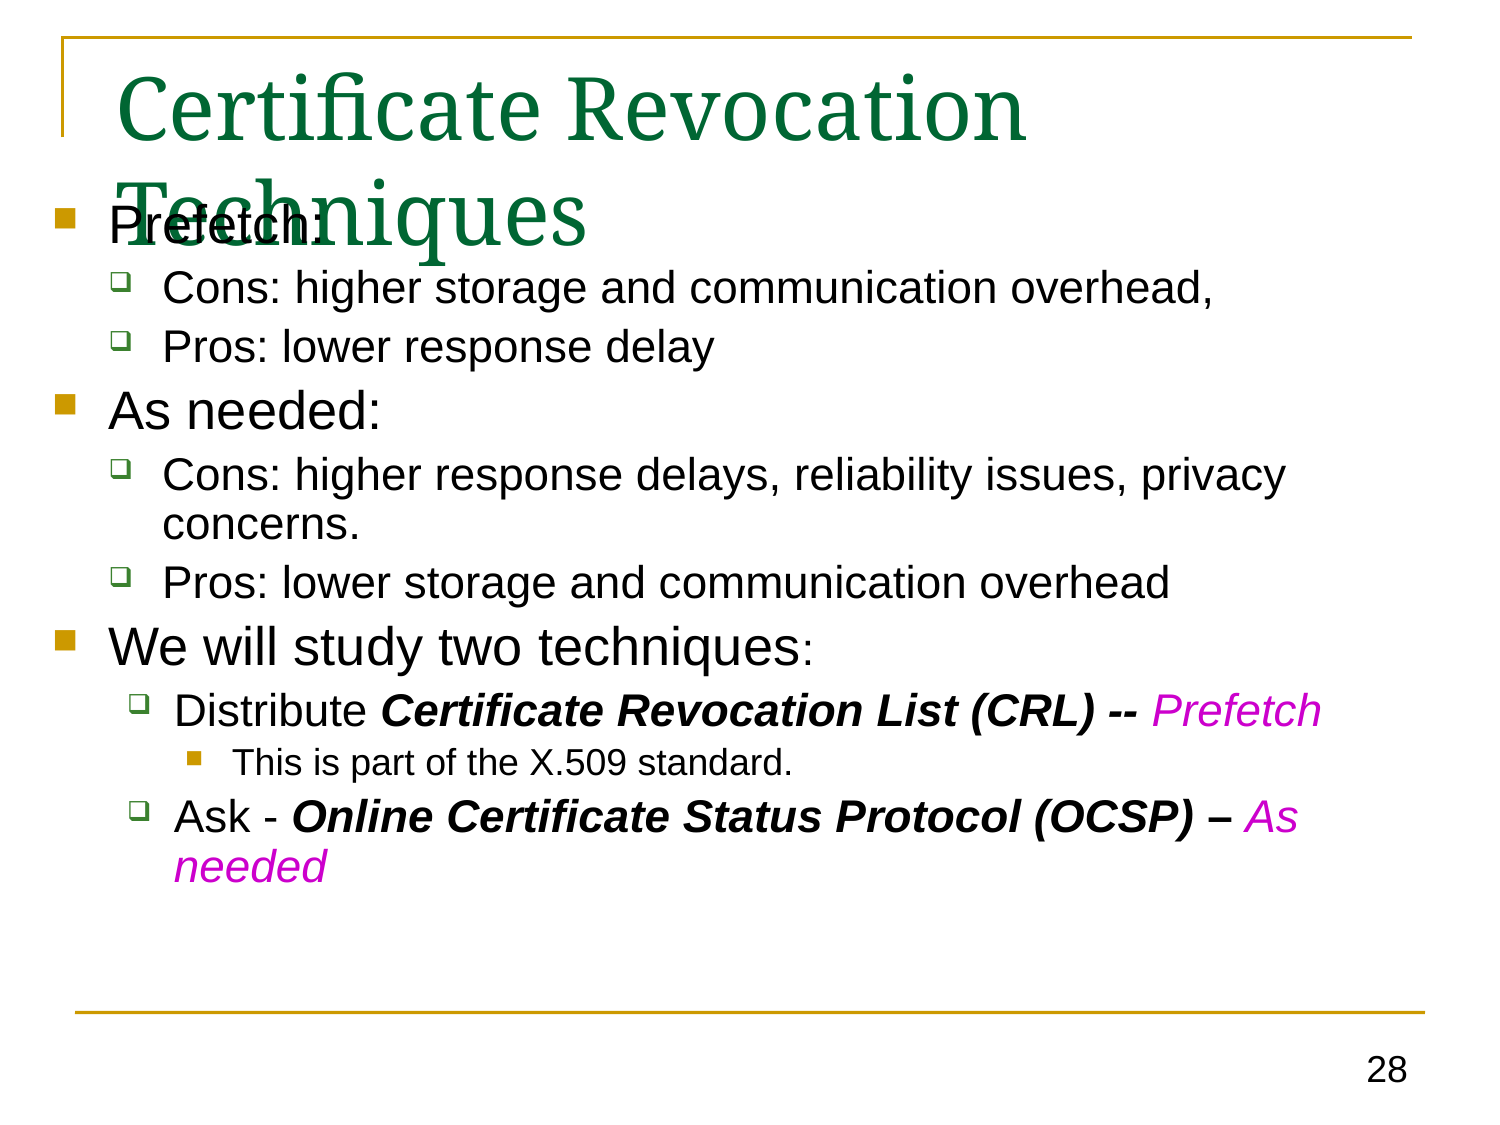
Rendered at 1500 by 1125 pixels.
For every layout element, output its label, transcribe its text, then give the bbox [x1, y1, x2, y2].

text_box 28 [1351, 1023, 1424, 1098]
title Certificate Revocation Techniques [100, 45, 1376, 189]
list Prefetch: Cons: higher storage and communication overhead, Pros: lower response delay As needed: Cons: higher response delays, reliability issues, privacy concerns. Pros: lower storage and communication overhead We will study two techniques: Distribute Certificate Revocation List (CRL) -- Prefetch This is part of the X.509 standard. Ask - Online Certificate Status Protocol (OCSP) – As needed [37, 189, 1455, 976]
